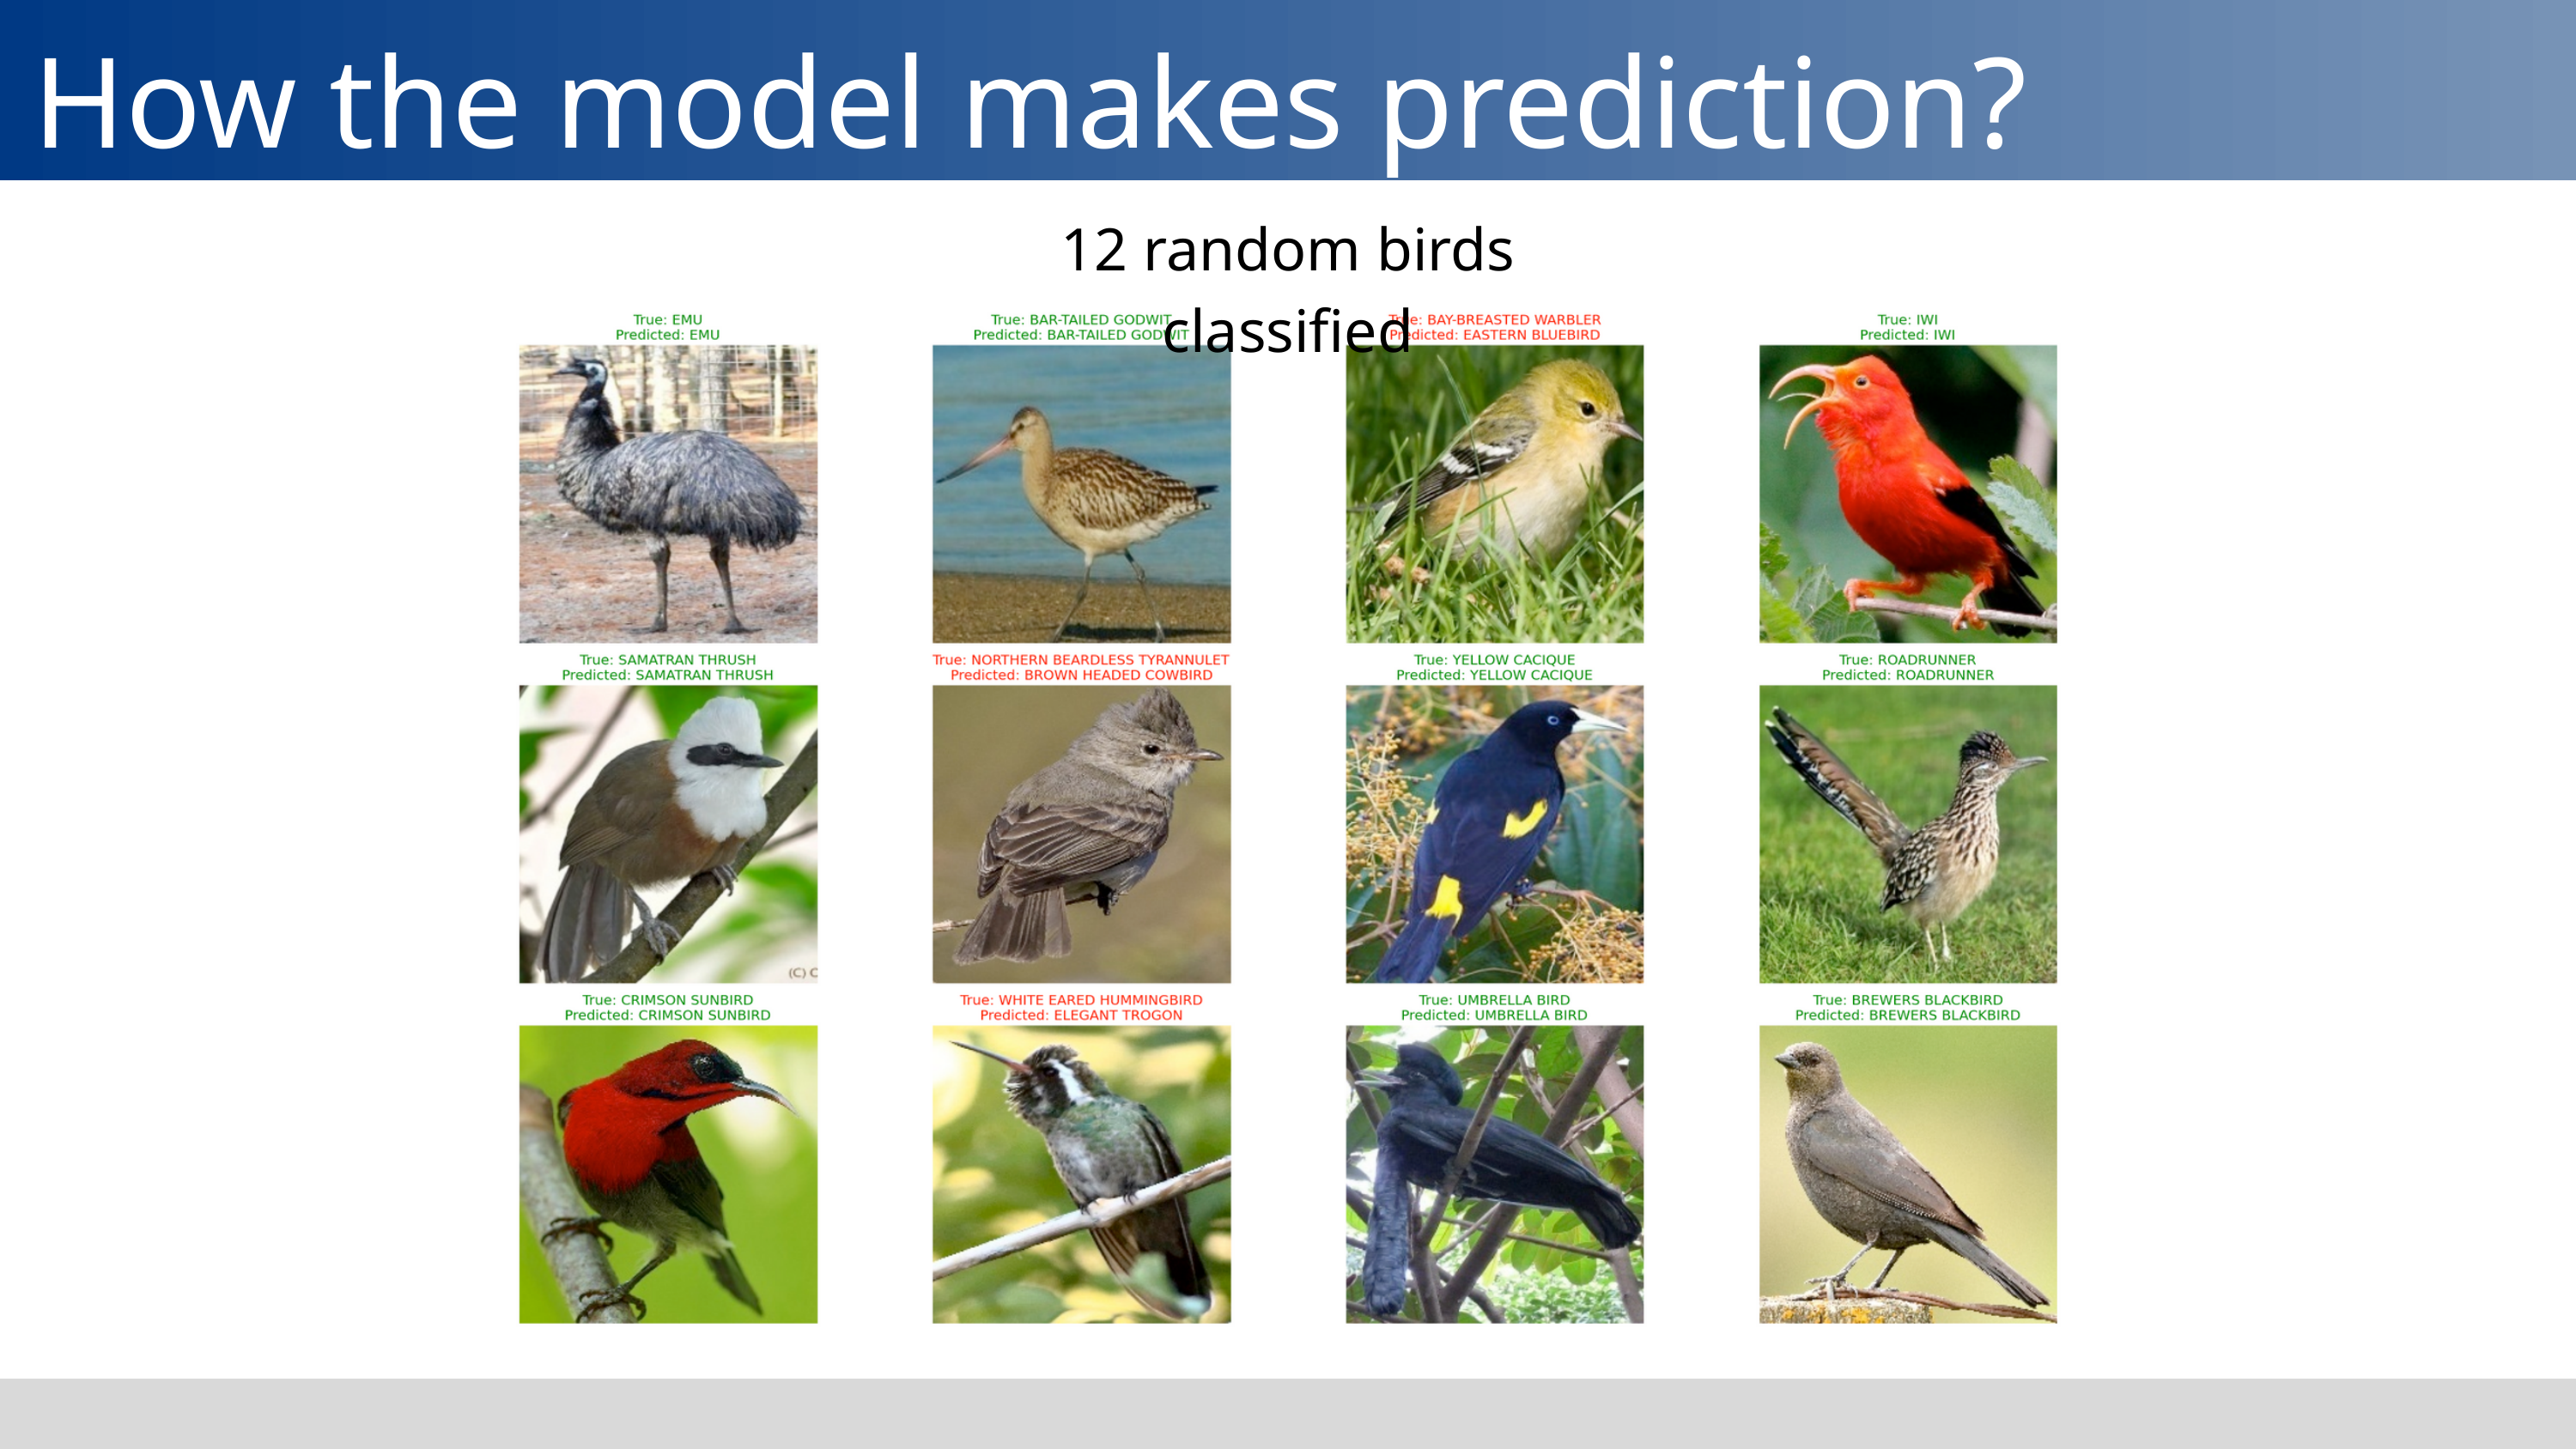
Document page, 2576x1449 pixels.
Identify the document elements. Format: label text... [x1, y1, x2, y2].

text_box [512, 307, 2064, 1331]
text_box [0, 0, 2576, 181]
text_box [0, 1378, 2576, 1449]
text_box 12 random birds classified [951, 200, 1625, 365]
